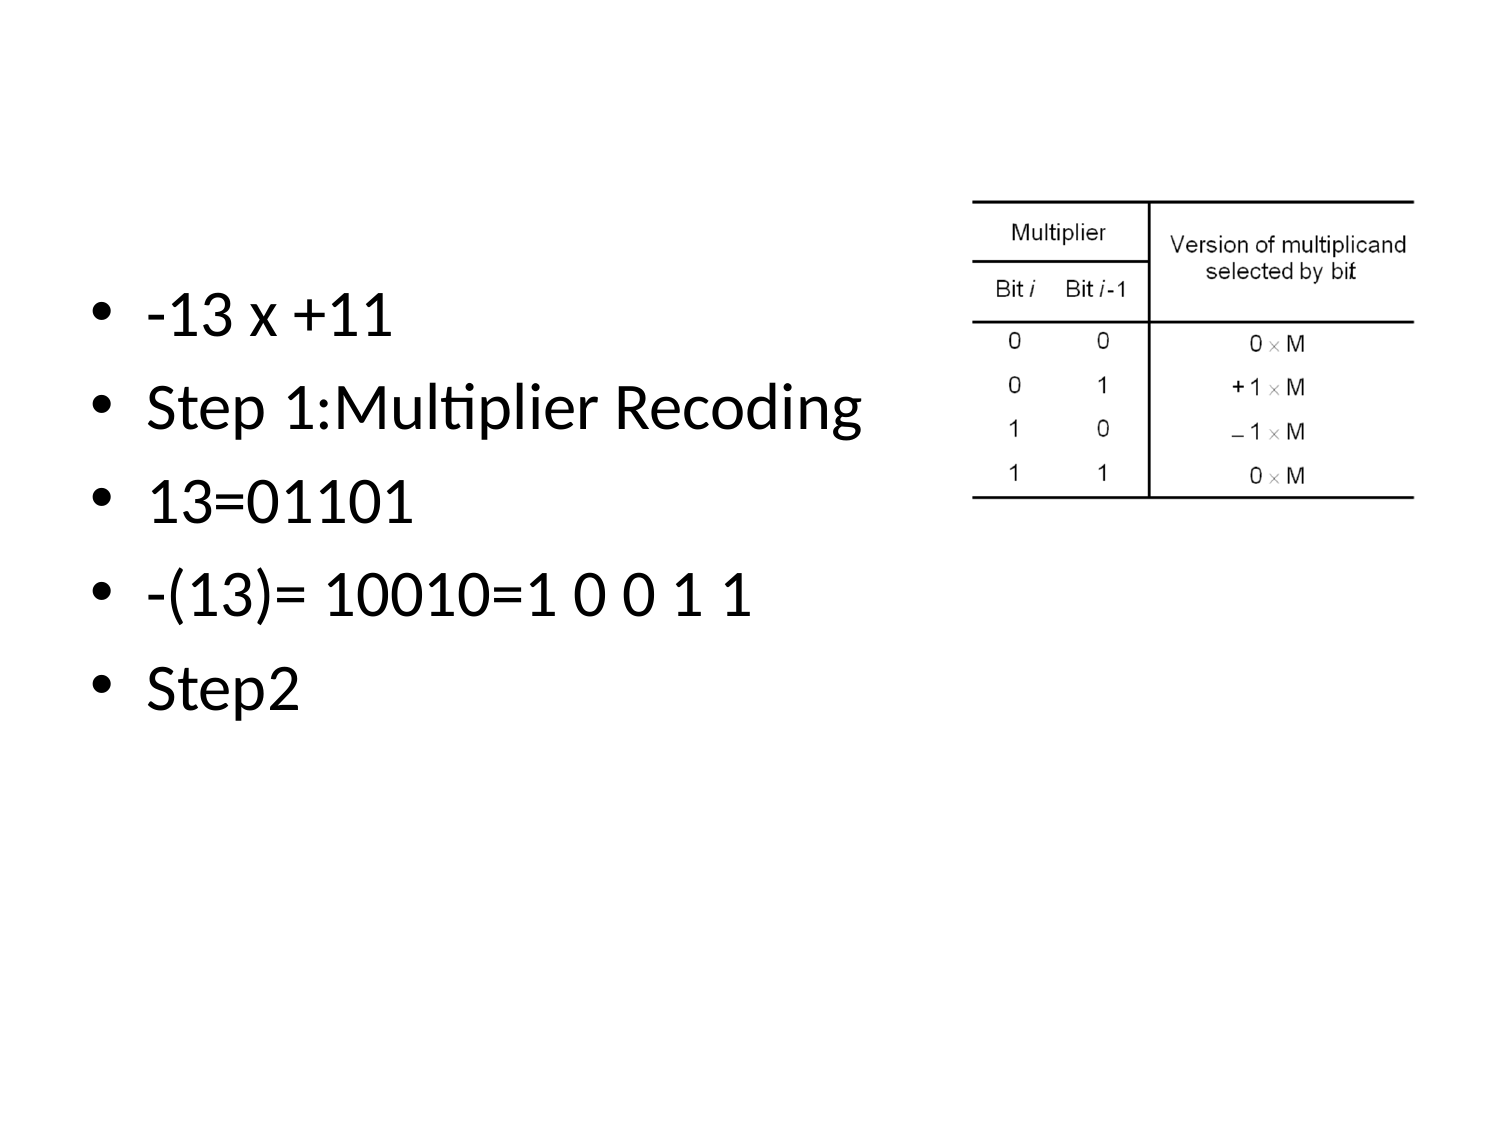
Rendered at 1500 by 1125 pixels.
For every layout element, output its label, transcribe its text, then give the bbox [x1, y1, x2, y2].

picture [970, 199, 1422, 511]
list -13 x +11 Step 1:Multiplier Recoding 13=01101 -(13)= 10010=1 0 0 1 1 Step2 [75, 262, 1425, 1005]
